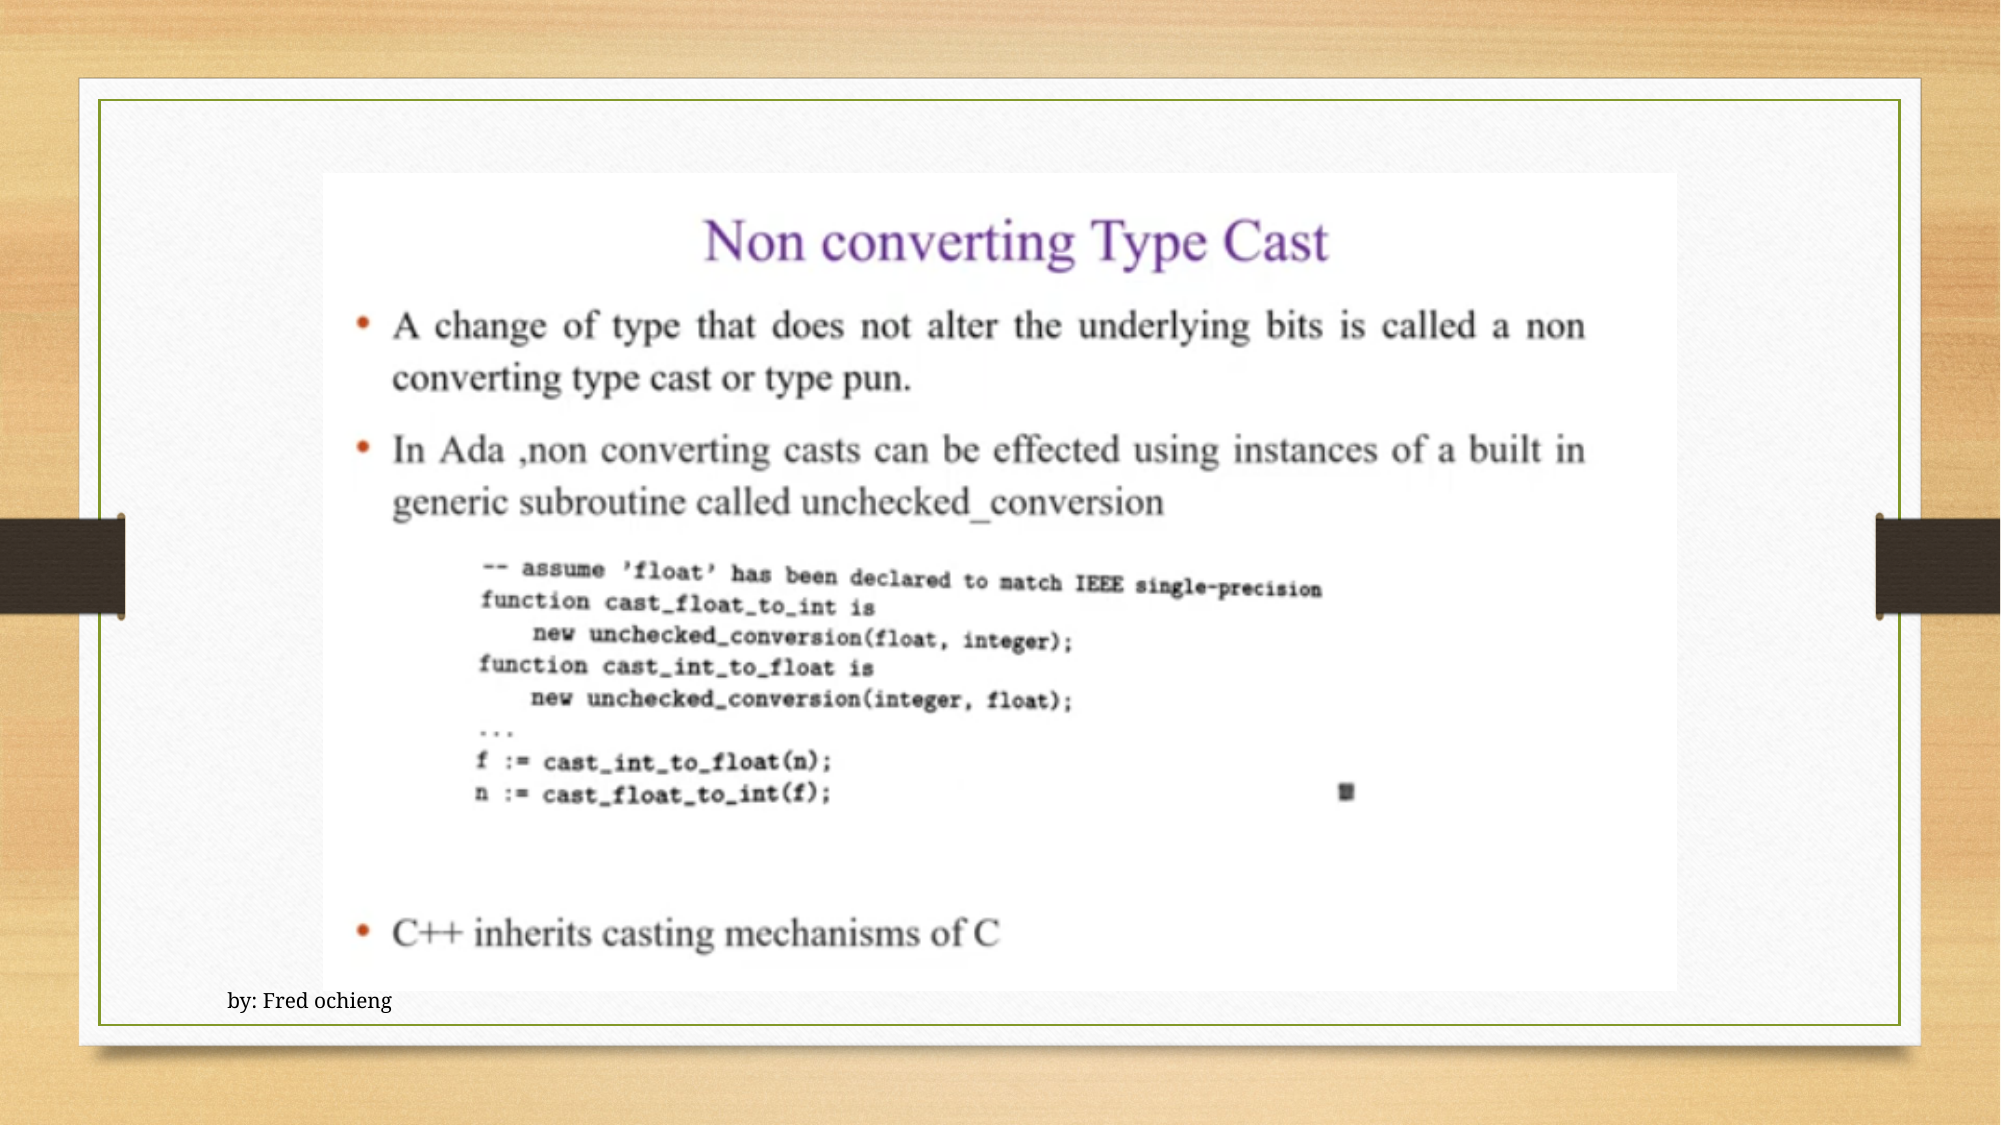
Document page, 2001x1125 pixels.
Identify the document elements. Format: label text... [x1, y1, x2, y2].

picture [0, 0, 2001, 1125]
footer by: Fred ochieng [212, 979, 1411, 1025]
